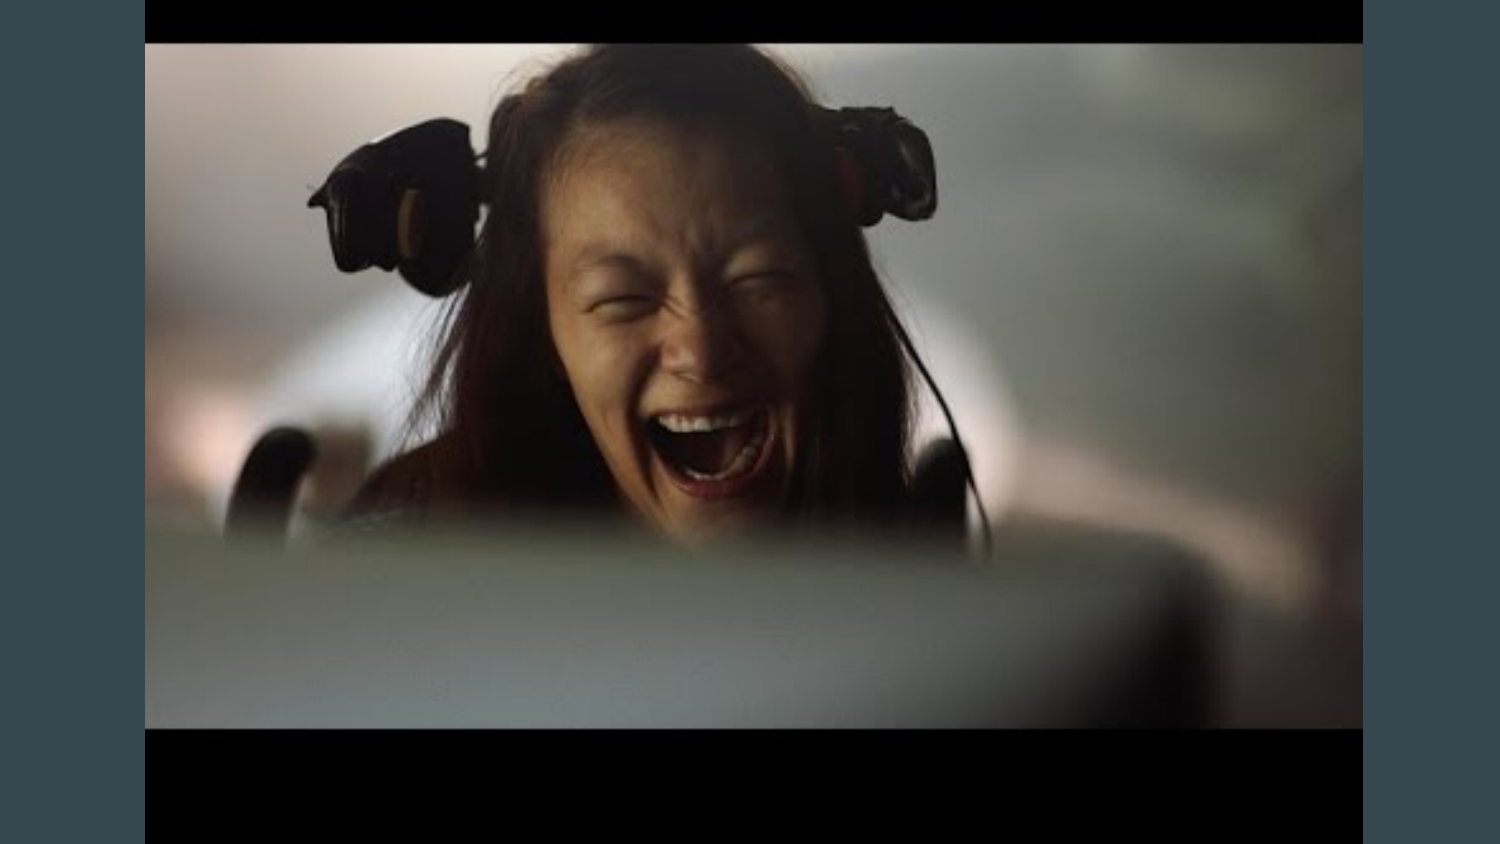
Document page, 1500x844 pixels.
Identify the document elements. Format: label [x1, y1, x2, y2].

picture [145, 0, 1363, 844]
